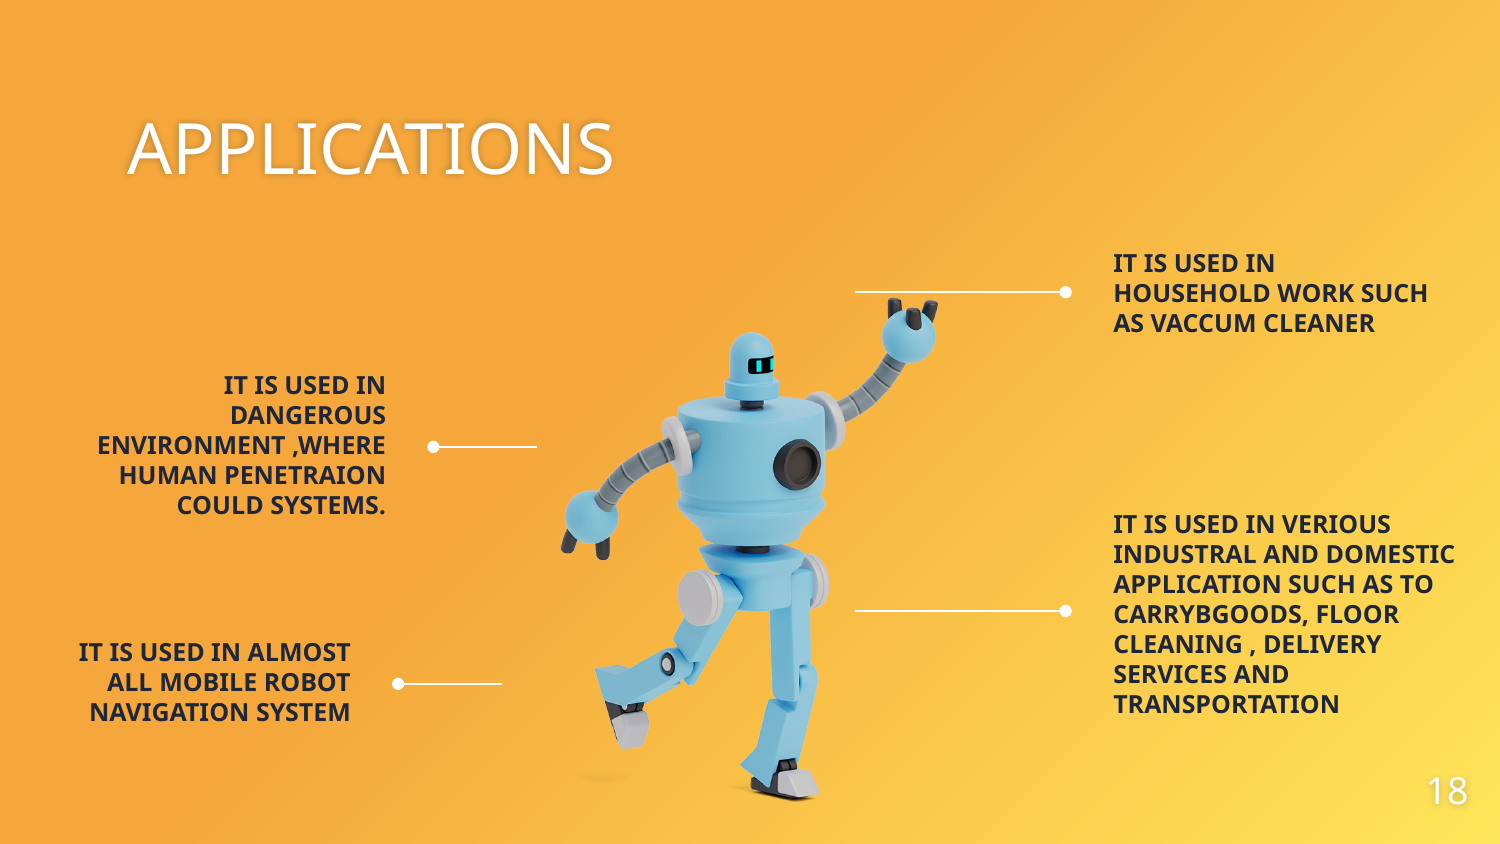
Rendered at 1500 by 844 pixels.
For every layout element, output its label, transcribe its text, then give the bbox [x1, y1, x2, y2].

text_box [854, 186, 1448, 399]
picture [542, 297, 938, 821]
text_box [52, 338, 538, 551]
slide_number 18 [1378, 761, 1469, 814]
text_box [17, 575, 503, 788]
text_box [854, 507, 1474, 720]
title APPLICATIONS [127, 124, 1374, 190]
